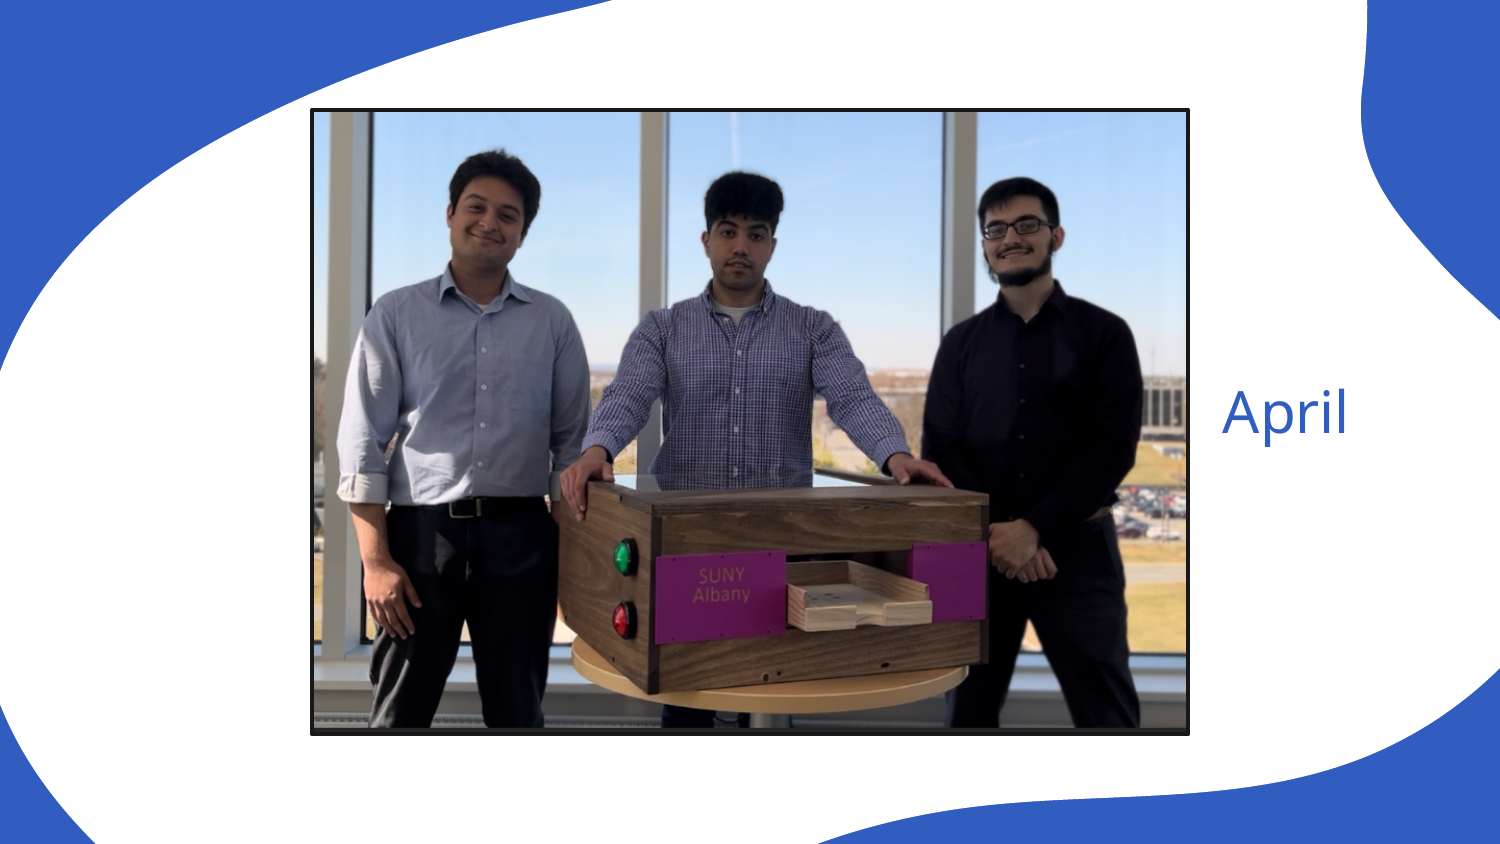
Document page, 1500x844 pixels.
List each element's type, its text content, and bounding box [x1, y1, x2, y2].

title April [1207, 360, 1500, 484]
picture [314, 111, 1186, 732]
